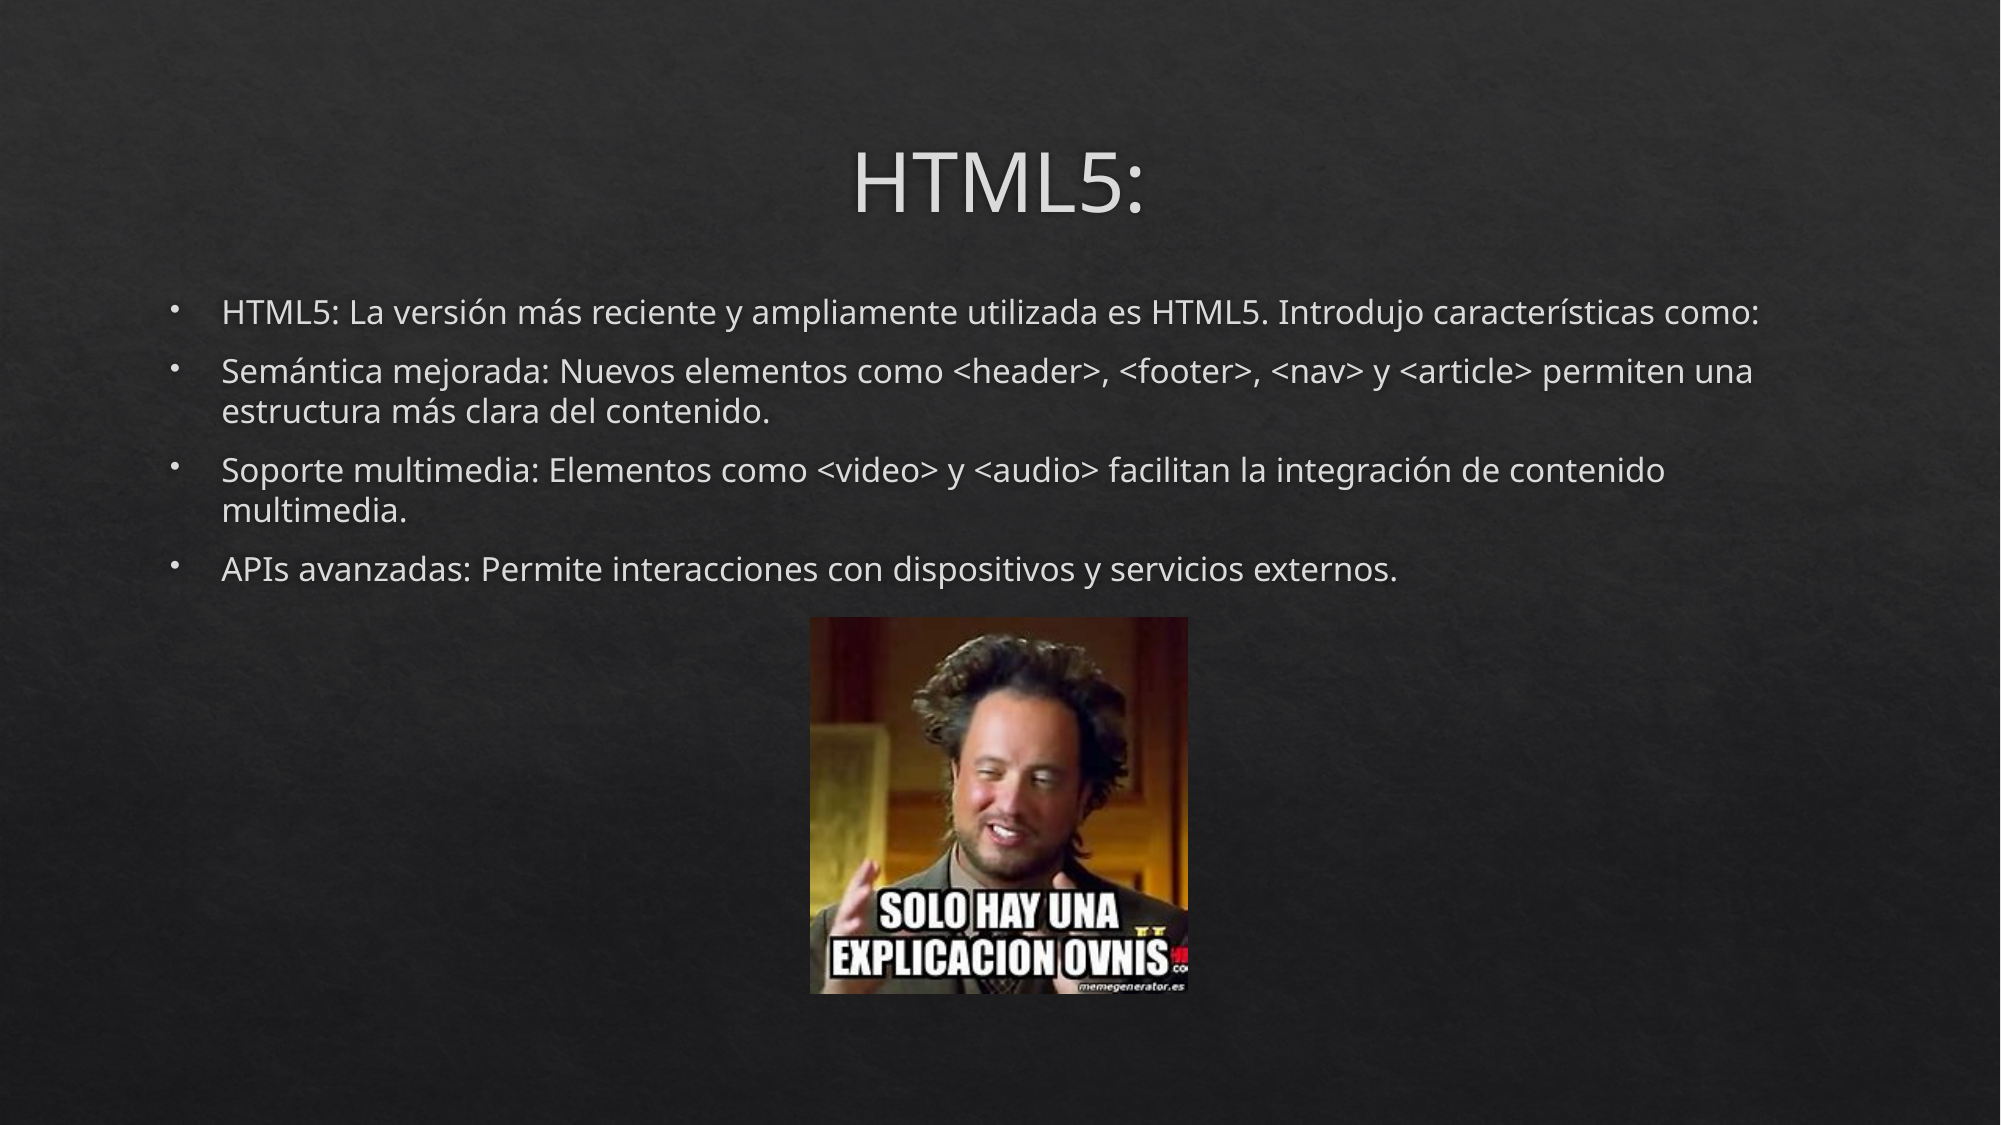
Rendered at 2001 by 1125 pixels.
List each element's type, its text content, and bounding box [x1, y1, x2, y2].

picture [810, 616, 1188, 994]
title HTML5: [149, 99, 1849, 260]
list HTML5: La versión más reciente y ampliamente utilizada es HTML5. Introdujo características como: Semántica mejorada: Nuevos elementos como <header>, <footer>, <nav> y <article> permiten una estructura más clara del contenido. Soporte multimedia: Elementos como <video> y <audio> facilitan la integración de contenido multimedia. APIs avanzadas: Permite interacciones con dispositivos y servicios externos. [149, 284, 1849, 950]
